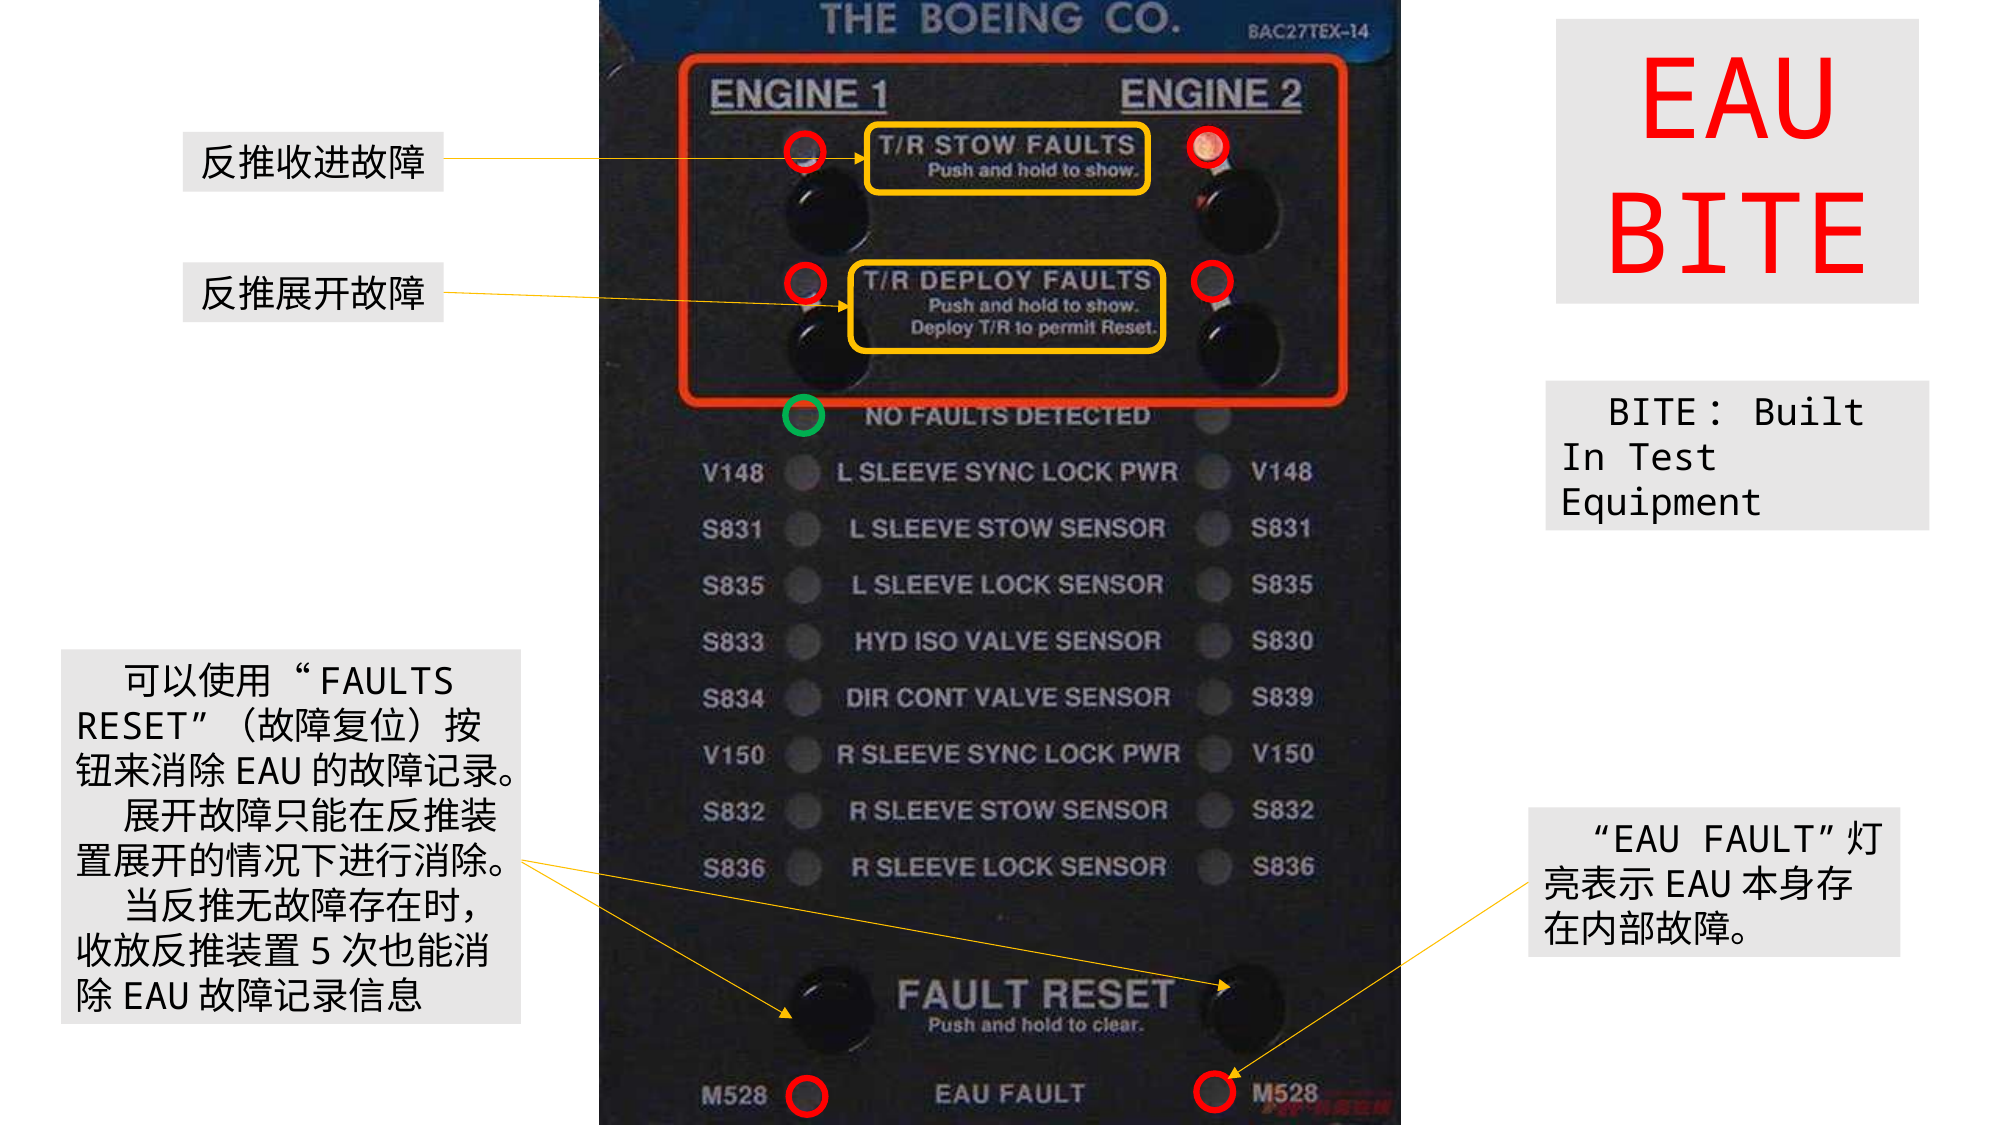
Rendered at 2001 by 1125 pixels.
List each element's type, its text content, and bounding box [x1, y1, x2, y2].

text_box 可以使用“FAULTS RESET”（故障复位）按钮来消除EAU的故障记录。 展开故障只能在反推装置展开的情况下进行消除。 当反推无故障存在时，收放反推装置5次也能消除EAU故障记录信息 [61, 649, 521, 1024]
picture [599, 988, 1401, 1125]
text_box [443, 292, 851, 307]
text_box EAU BITE [1556, 18, 1919, 304]
picture [599, 0, 1401, 883]
text_box “EAU FAULT”灯亮表示EAU本身存在内部故障。 [1528, 807, 1901, 957]
text_box 反推收进故障 [182, 131, 444, 192]
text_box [521, 859, 1231, 988]
text_box BITE：Built In Test Equipment [1545, 380, 1930, 531]
text_box 反推展开故障 [182, 262, 444, 323]
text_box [521, 988, 793, 1019]
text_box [1227, 883, 1529, 1079]
